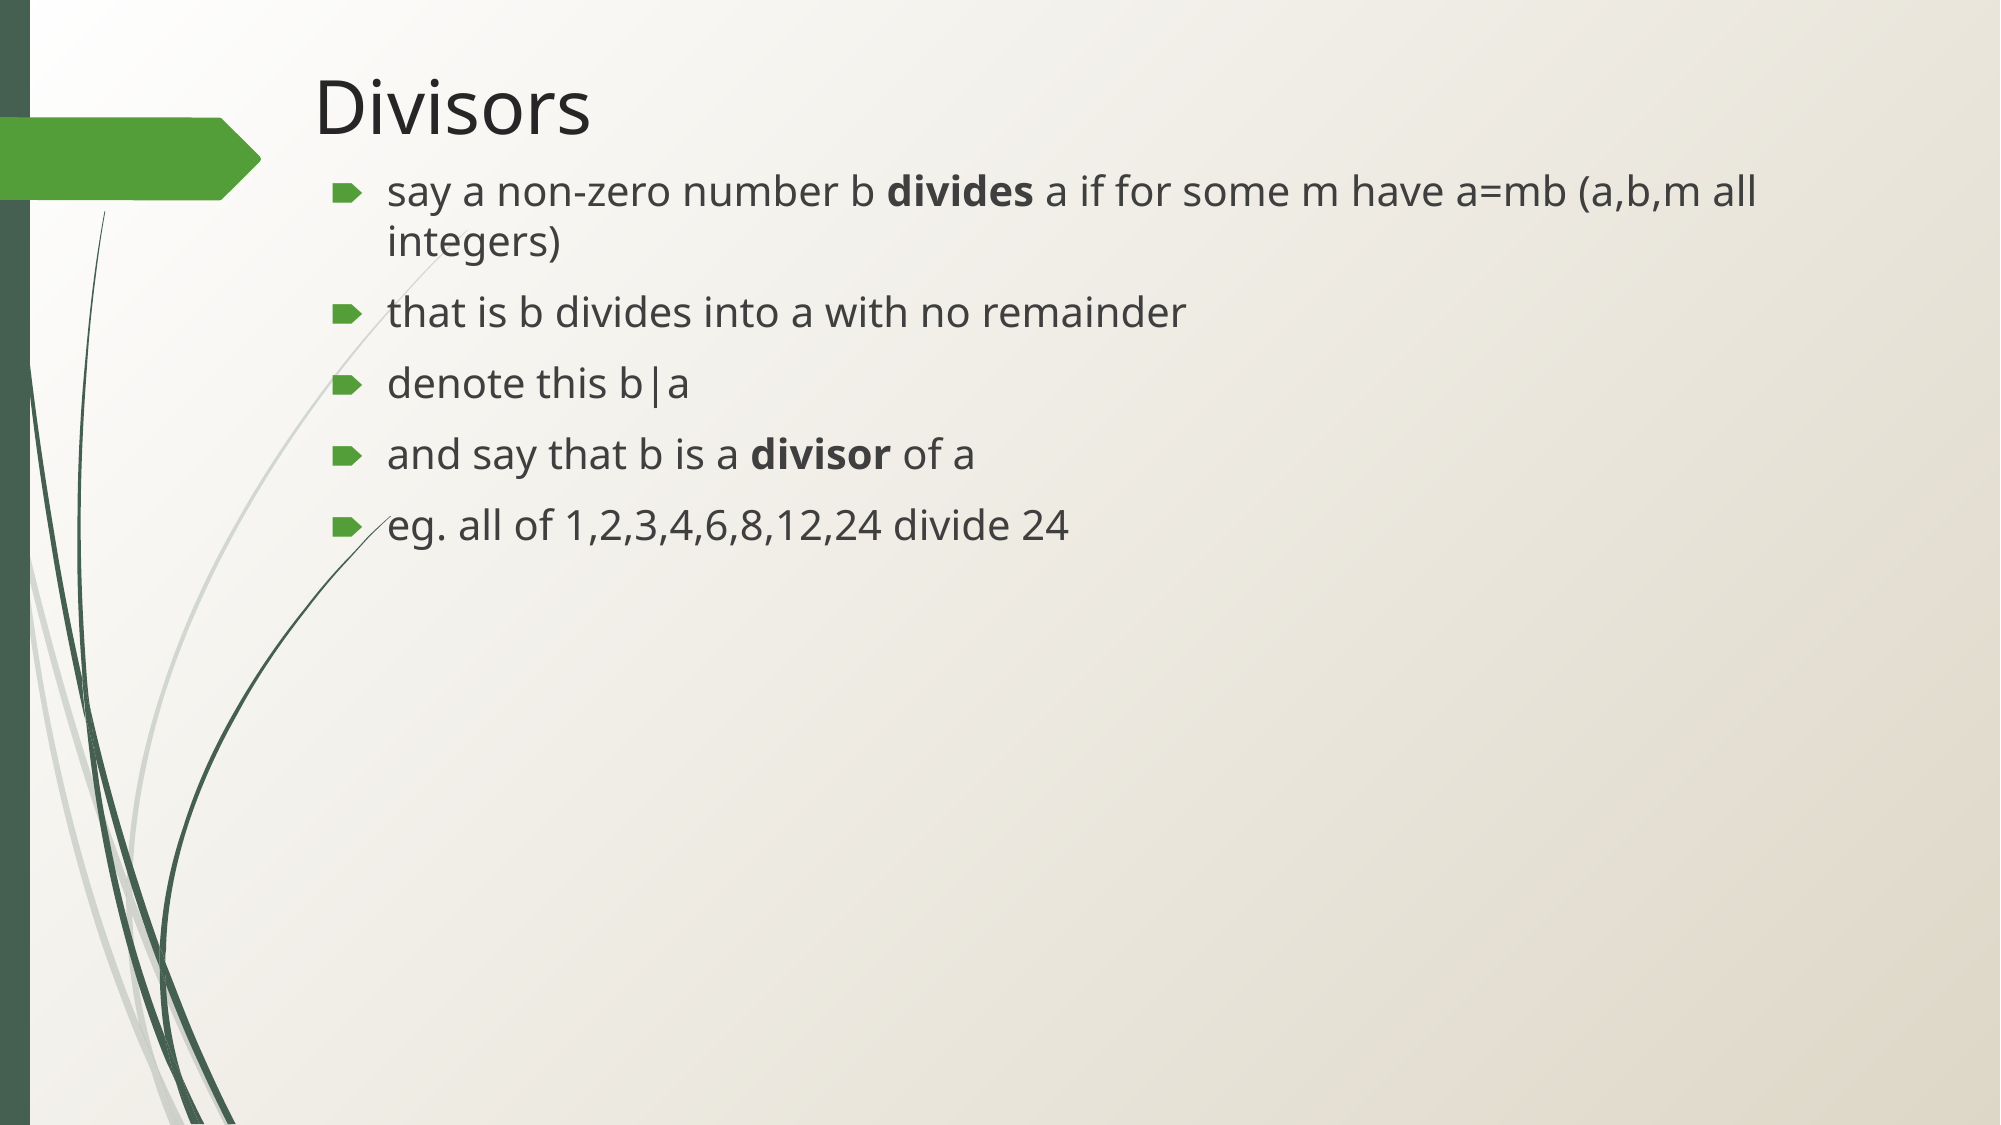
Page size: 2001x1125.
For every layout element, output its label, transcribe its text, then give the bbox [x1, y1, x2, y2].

list say a non-zero number b divides a if for some m have a=mb (a,b,m all integers) that is b divides into a with no remainder denote this b|a and say that b is a divisor of a eg. all of 1,2,3,4,6,8,12,24 divide 24 [315, 157, 1779, 891]
title Divisors [298, 52, 1760, 263]
